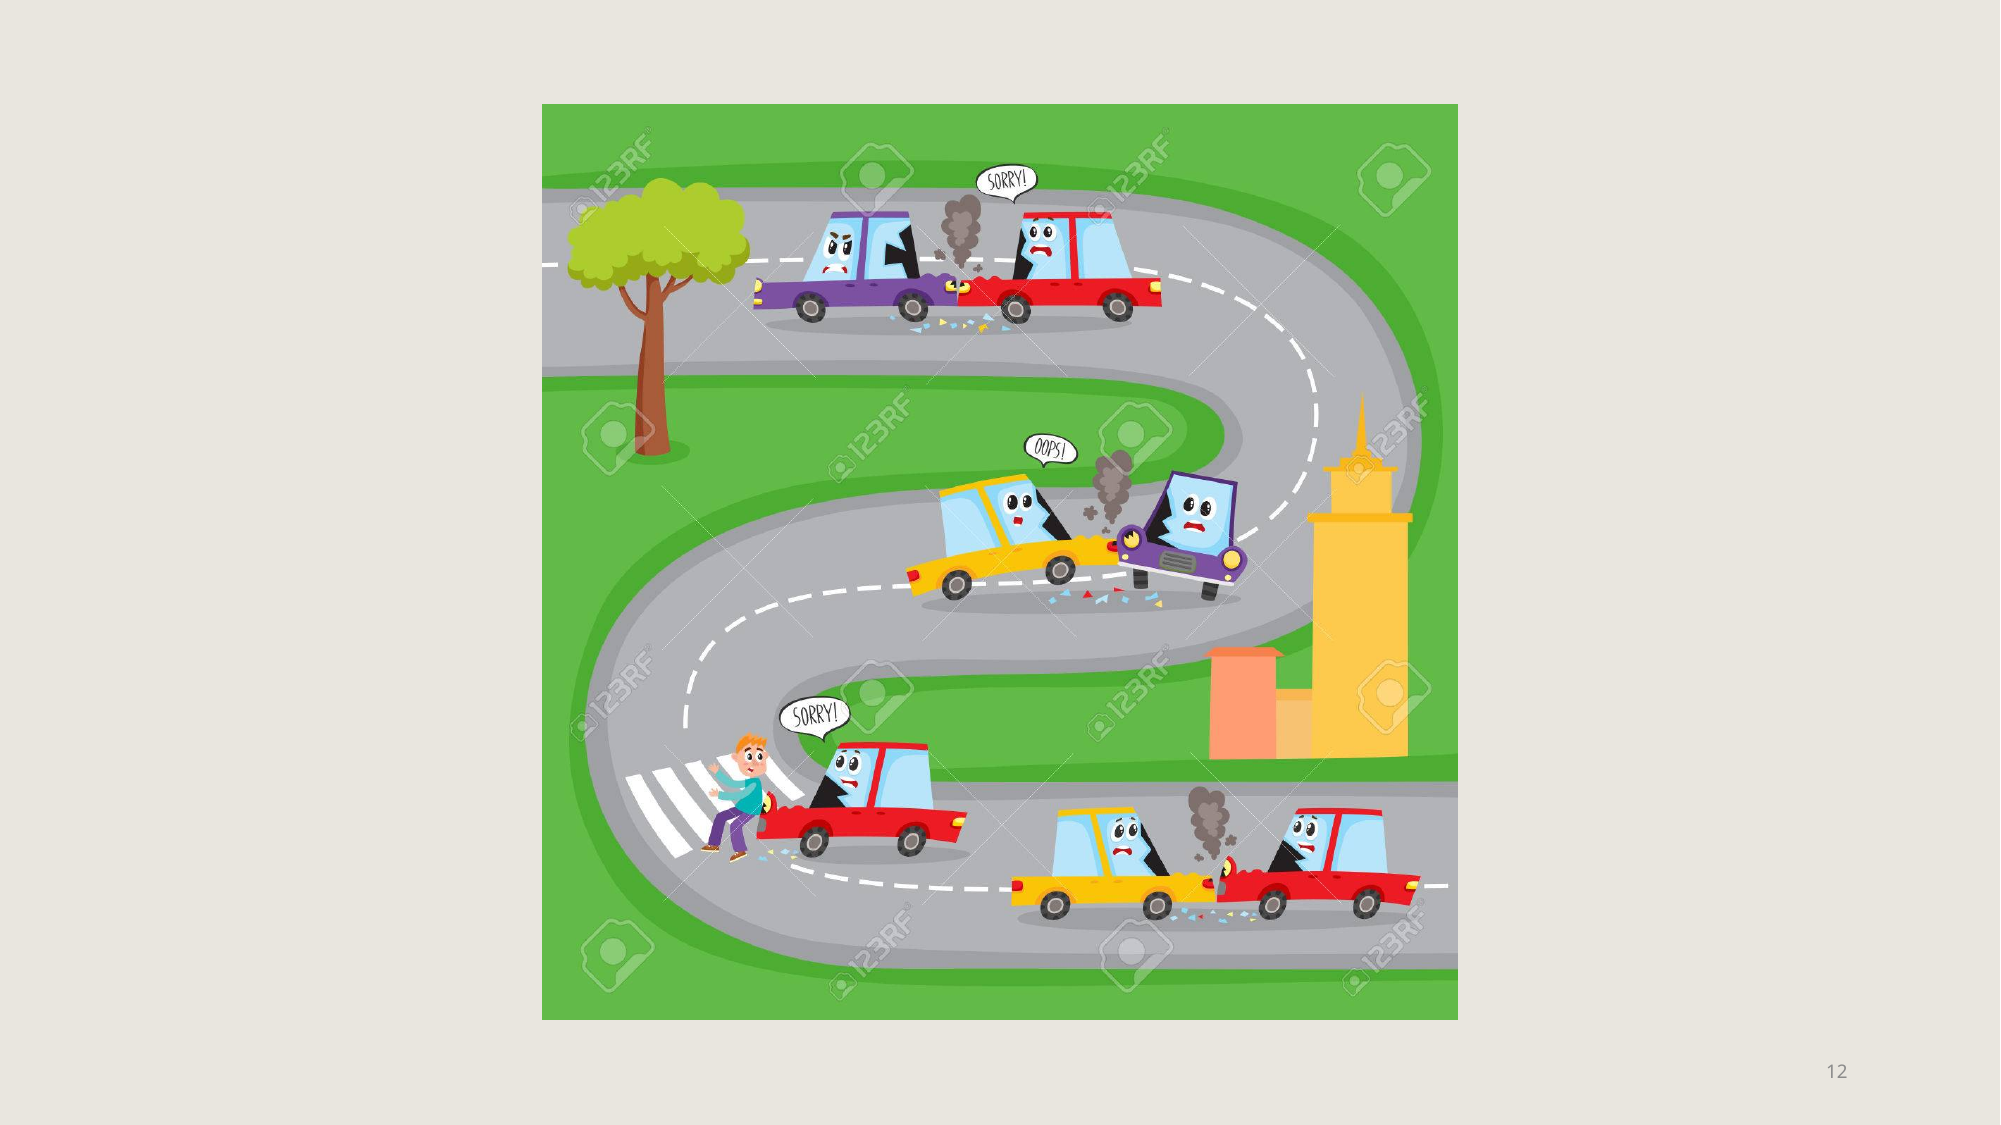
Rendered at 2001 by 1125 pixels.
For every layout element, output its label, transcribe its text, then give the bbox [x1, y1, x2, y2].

picture [542, 104, 1458, 1020]
slide_number 12 [1412, 1042, 1863, 1103]
